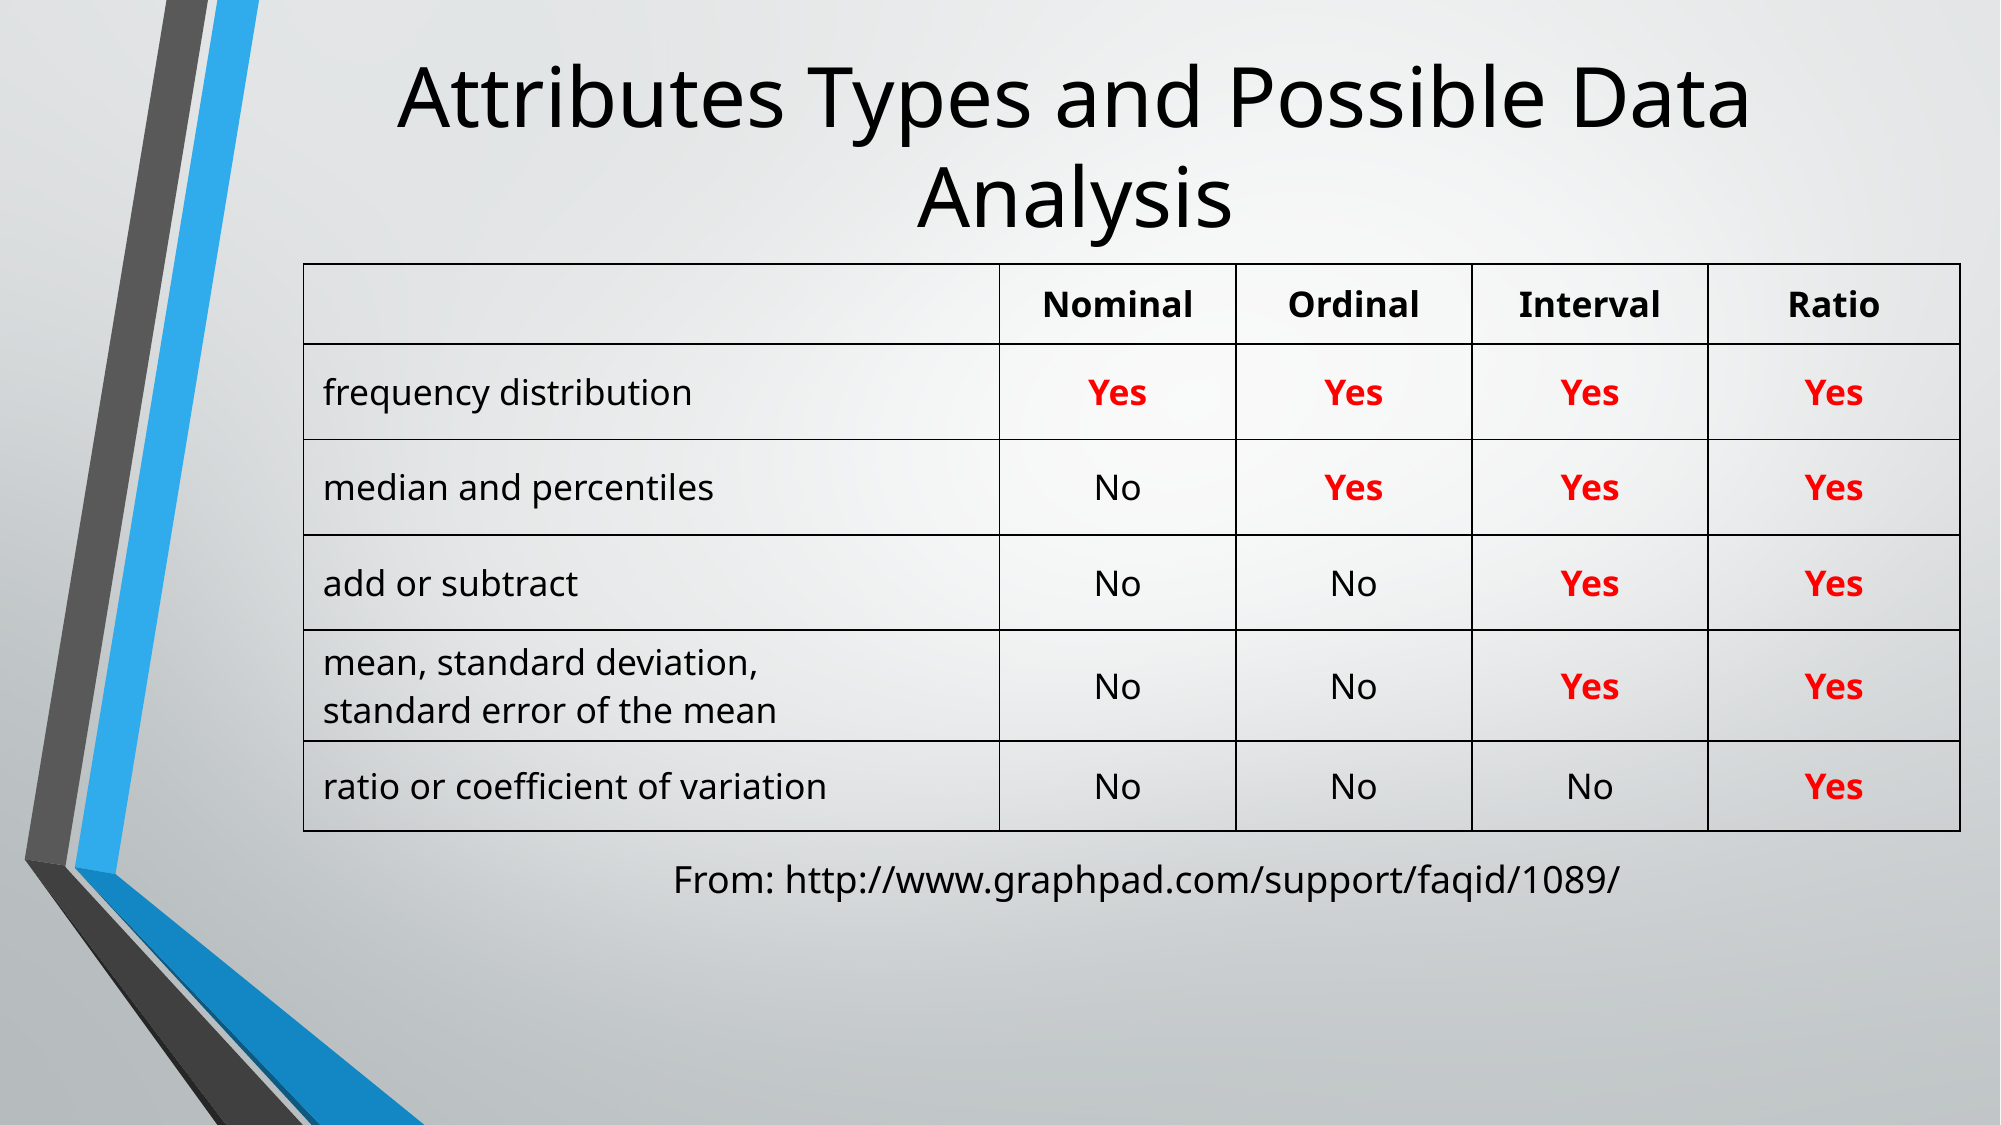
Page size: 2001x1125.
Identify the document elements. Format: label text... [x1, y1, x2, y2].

table_cell No [1237, 536, 1471, 629]
table_cell No [1473, 742, 1707, 830]
table_cell ratio or coefficient of variation [304, 742, 999, 830]
text_box From: http://www.graphpad.com/support/faqid/1089/ [658, 848, 1966, 908]
table_cell No [1000, 440, 1235, 534]
table_cell Yes [1709, 440, 1959, 534]
table_cell Yes [1473, 536, 1707, 629]
table_cell Yes [1473, 345, 1707, 439]
table_cell Yes [1237, 345, 1471, 439]
table_cell Yes [1000, 345, 1235, 439]
table_cell add or subtract [304, 536, 999, 629]
table_header [304, 265, 999, 343]
table_header Nominal [1000, 265, 1235, 343]
table_cell median and percentiles [304, 440, 999, 534]
table_cell Yes [1473, 440, 1707, 534]
table_cell Yes [1709, 742, 1959, 830]
table_cell Yes [1709, 631, 1959, 740]
title Attributes Types and Possible Data Analysis [254, 0, 1898, 288]
table_cell frequency distribution [304, 345, 999, 439]
table_cell mean, standard deviation, standard error of the mean [304, 631, 999, 740]
table_cell No [1000, 536, 1235, 629]
table_cell No [1000, 631, 1235, 740]
table_cell Yes [1237, 440, 1471, 534]
table_cell Yes [1709, 536, 1959, 629]
table_header Interval [1473, 265, 1707, 343]
table_header Ratio [1709, 265, 1959, 343]
table_cell No [1237, 742, 1471, 830]
table_header Ordinal [1237, 265, 1471, 343]
table_cell Yes [1709, 345, 1959, 439]
table_cell No [1237, 631, 1471, 740]
table_cell Yes [1473, 631, 1707, 740]
table_cell No [1000, 742, 1235, 830]
